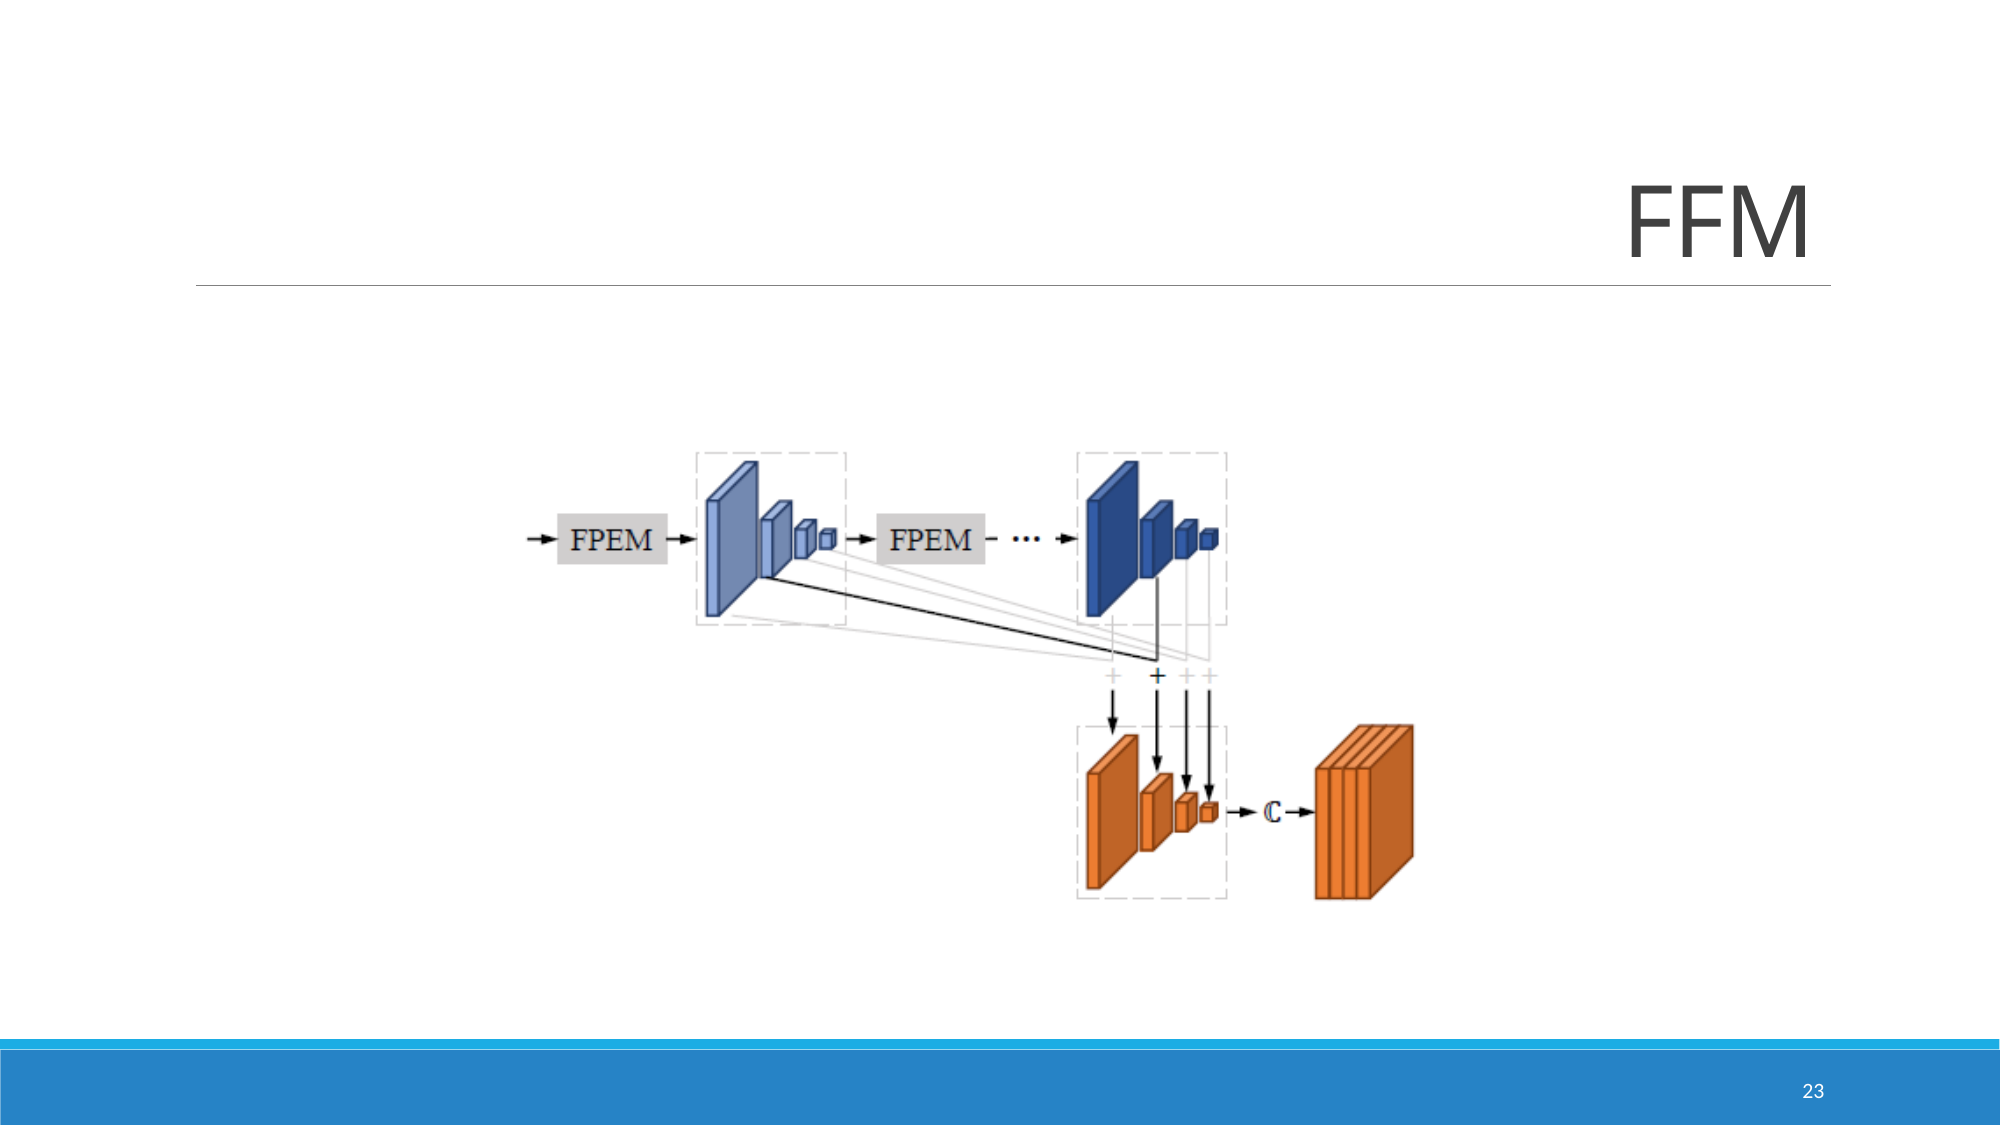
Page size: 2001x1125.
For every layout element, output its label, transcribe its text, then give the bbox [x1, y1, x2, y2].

slide_number 23 [1624, 1059, 1840, 1120]
title FFM [180, 47, 1830, 285]
picture [511, 348, 1498, 913]
